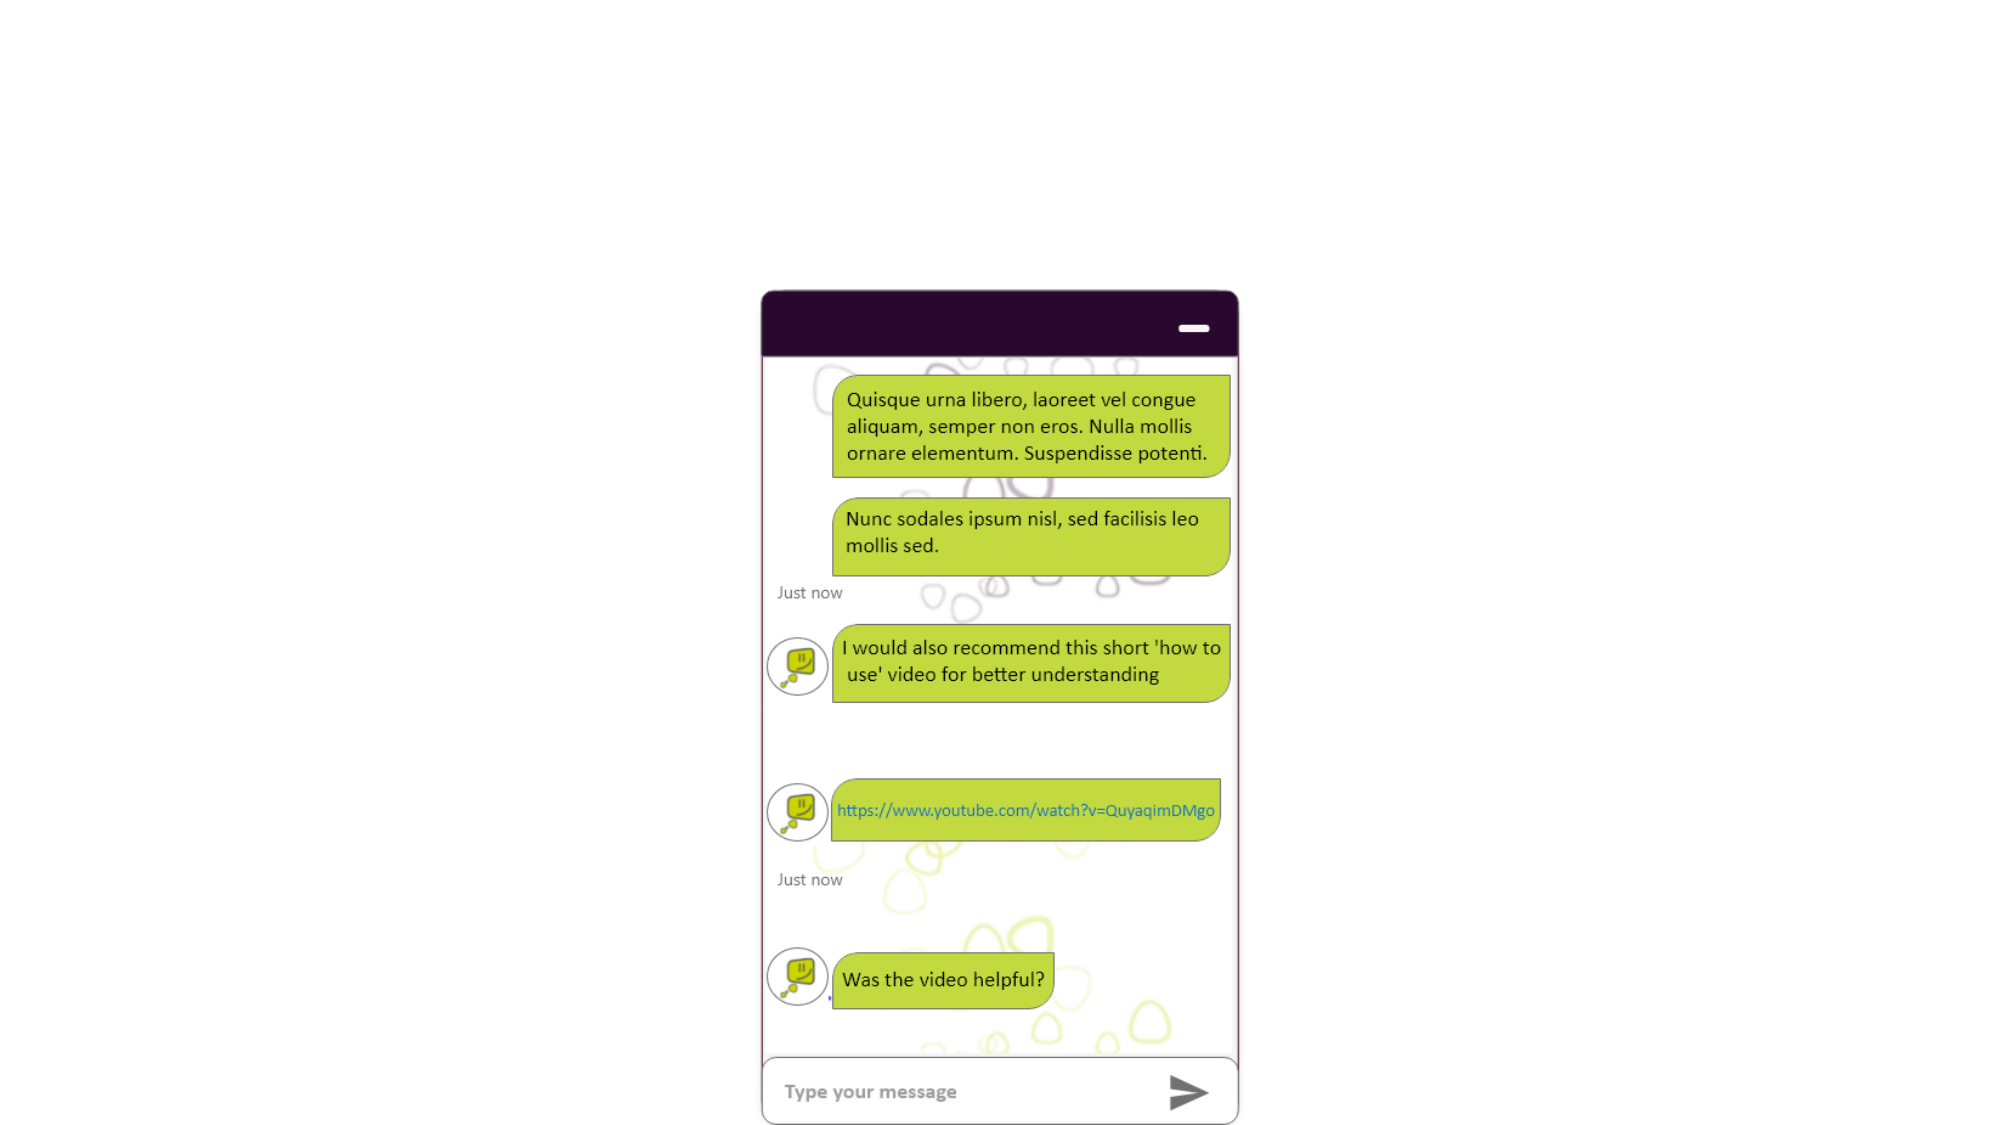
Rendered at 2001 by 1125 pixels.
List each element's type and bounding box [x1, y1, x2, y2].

picture [739, 0, 1260, 1125]
